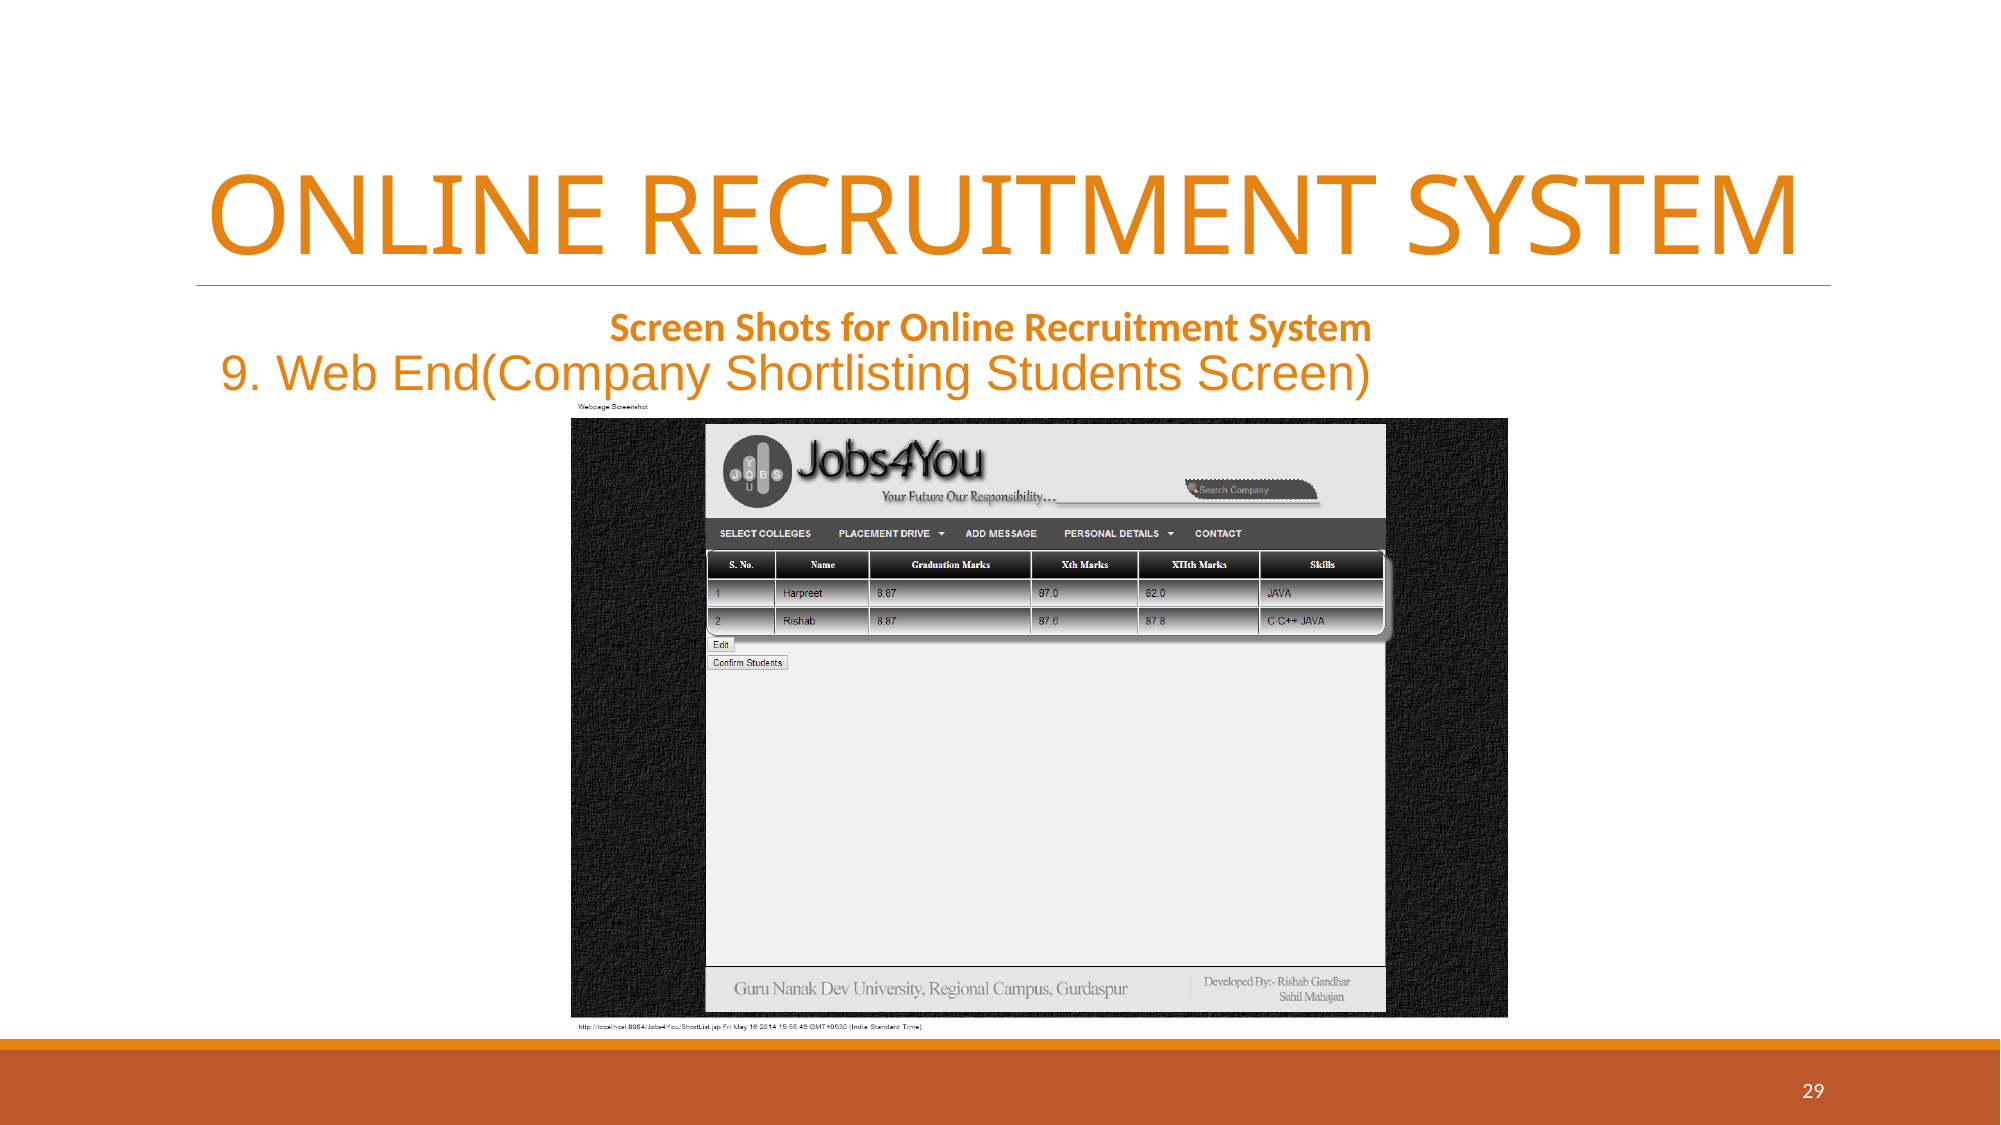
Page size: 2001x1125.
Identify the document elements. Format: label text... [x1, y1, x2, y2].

slide_number 29 [1624, 1059, 1840, 1120]
picture [570, 403, 1508, 1032]
text_box Screen Shots for Online Recruitment System [251, 292, 1732, 358]
text_box 9. Web End(Company Shortlisting Students Screen) [205, 333, 1388, 409]
title ONLINE RECRUITMENT SYSTEM [180, 47, 1830, 285]
